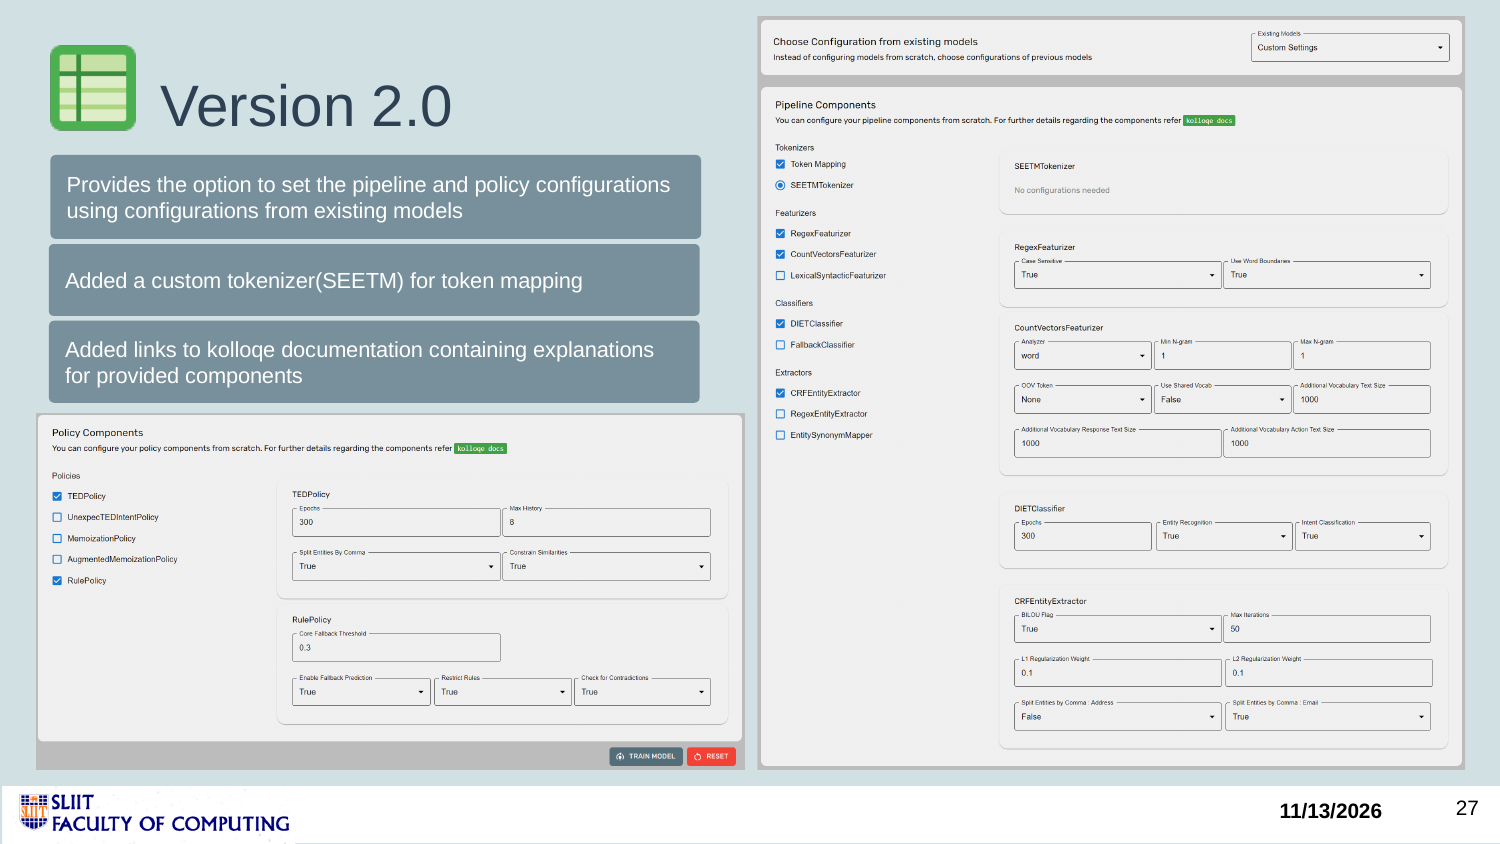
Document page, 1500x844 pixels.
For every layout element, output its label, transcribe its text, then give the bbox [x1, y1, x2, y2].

picture [36, 413, 746, 771]
picture [757, 15, 1466, 771]
text_box Version 2.0 [149, 16, 471, 145]
text_box Provides the option to set the pipeline and policy configurations using configurations from existing models [48, 152, 704, 241]
picture [2, 786, 296, 844]
text_box Added links to kolloqe documentation containing explanations for provided components [46, 318, 702, 405]
slide_number 27 [1403, 769, 1494, 844]
picture [36, 31, 150, 145]
text_box Added a custom tokenizer(SEETM) for token mapping [46, 241, 702, 318]
